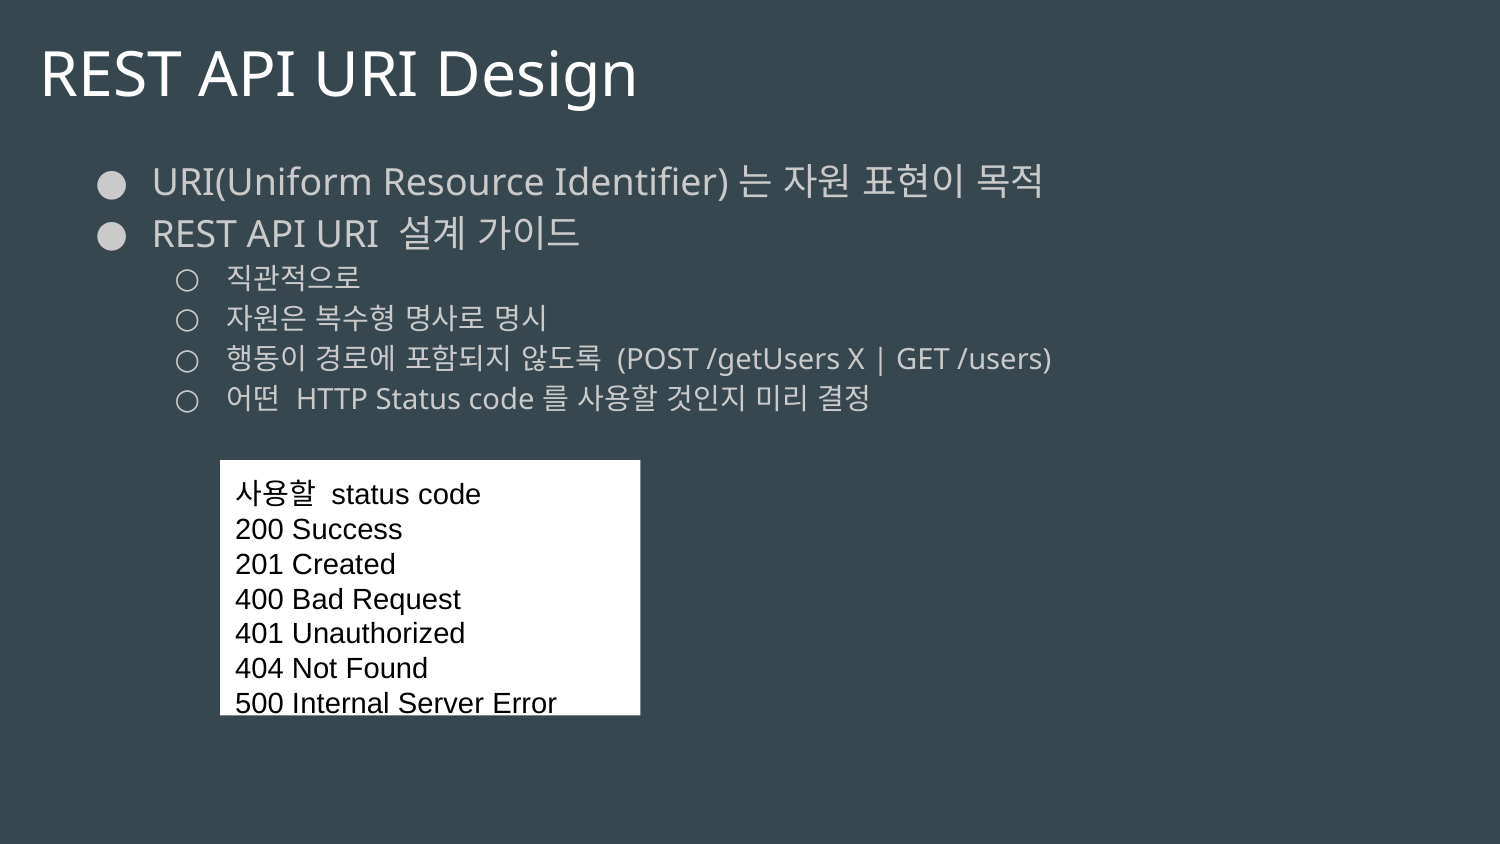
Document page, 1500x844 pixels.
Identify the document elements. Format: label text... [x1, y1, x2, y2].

title REST API URI Design [24, 18, 1423, 113]
list URI(Uniform Resource Identifier)는 자원 표현이 목적 REST API URI 설계 가이드 직관적으로 자원은 복수형 명사로 명시 행동이 경로에 포함되지 않도록 (POST /getUsers X | GET /users) 어떤 HTTP Status code를 사용할 것인지 미리 결정 [61, 136, 1460, 422]
text_box 사용할 status code 200 Success 201 Created 400 Bad Request 401 Unauthorized 404 Not Found 500 Internal Server Error [220, 460, 641, 716]
